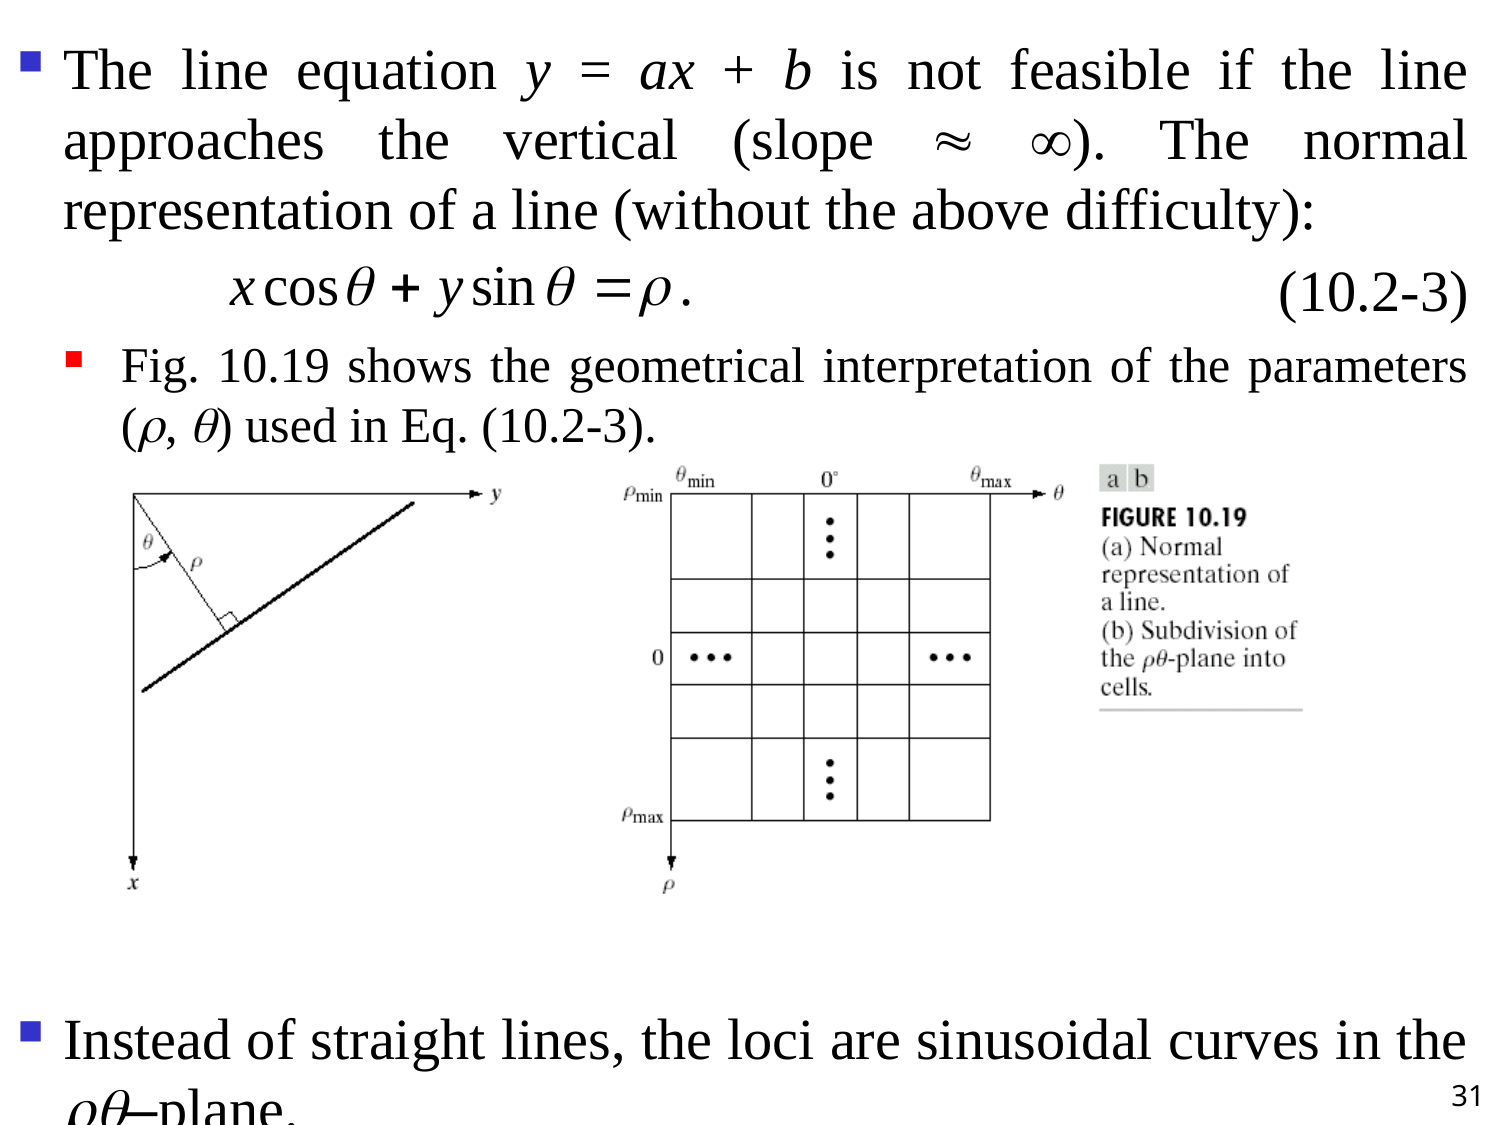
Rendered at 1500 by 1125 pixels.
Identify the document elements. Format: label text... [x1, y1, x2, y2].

slide_number 31 [1234, 1082, 1500, 1125]
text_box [219, 252, 703, 329]
picture [123, 460, 1306, 904]
list The line equation y = ax + b is not feasible if the line approaches the vertical (slope  ). The normal representation of a line (without the above difficulty): (10.2-3) Fig. 10.19 shows the geometrical interpretation of the parameters (, ) used in Eq. (10.2-3). Instead of straight lines, the loci are sinusoidal curves in the –plane. [17, 31, 1469, 1094]
